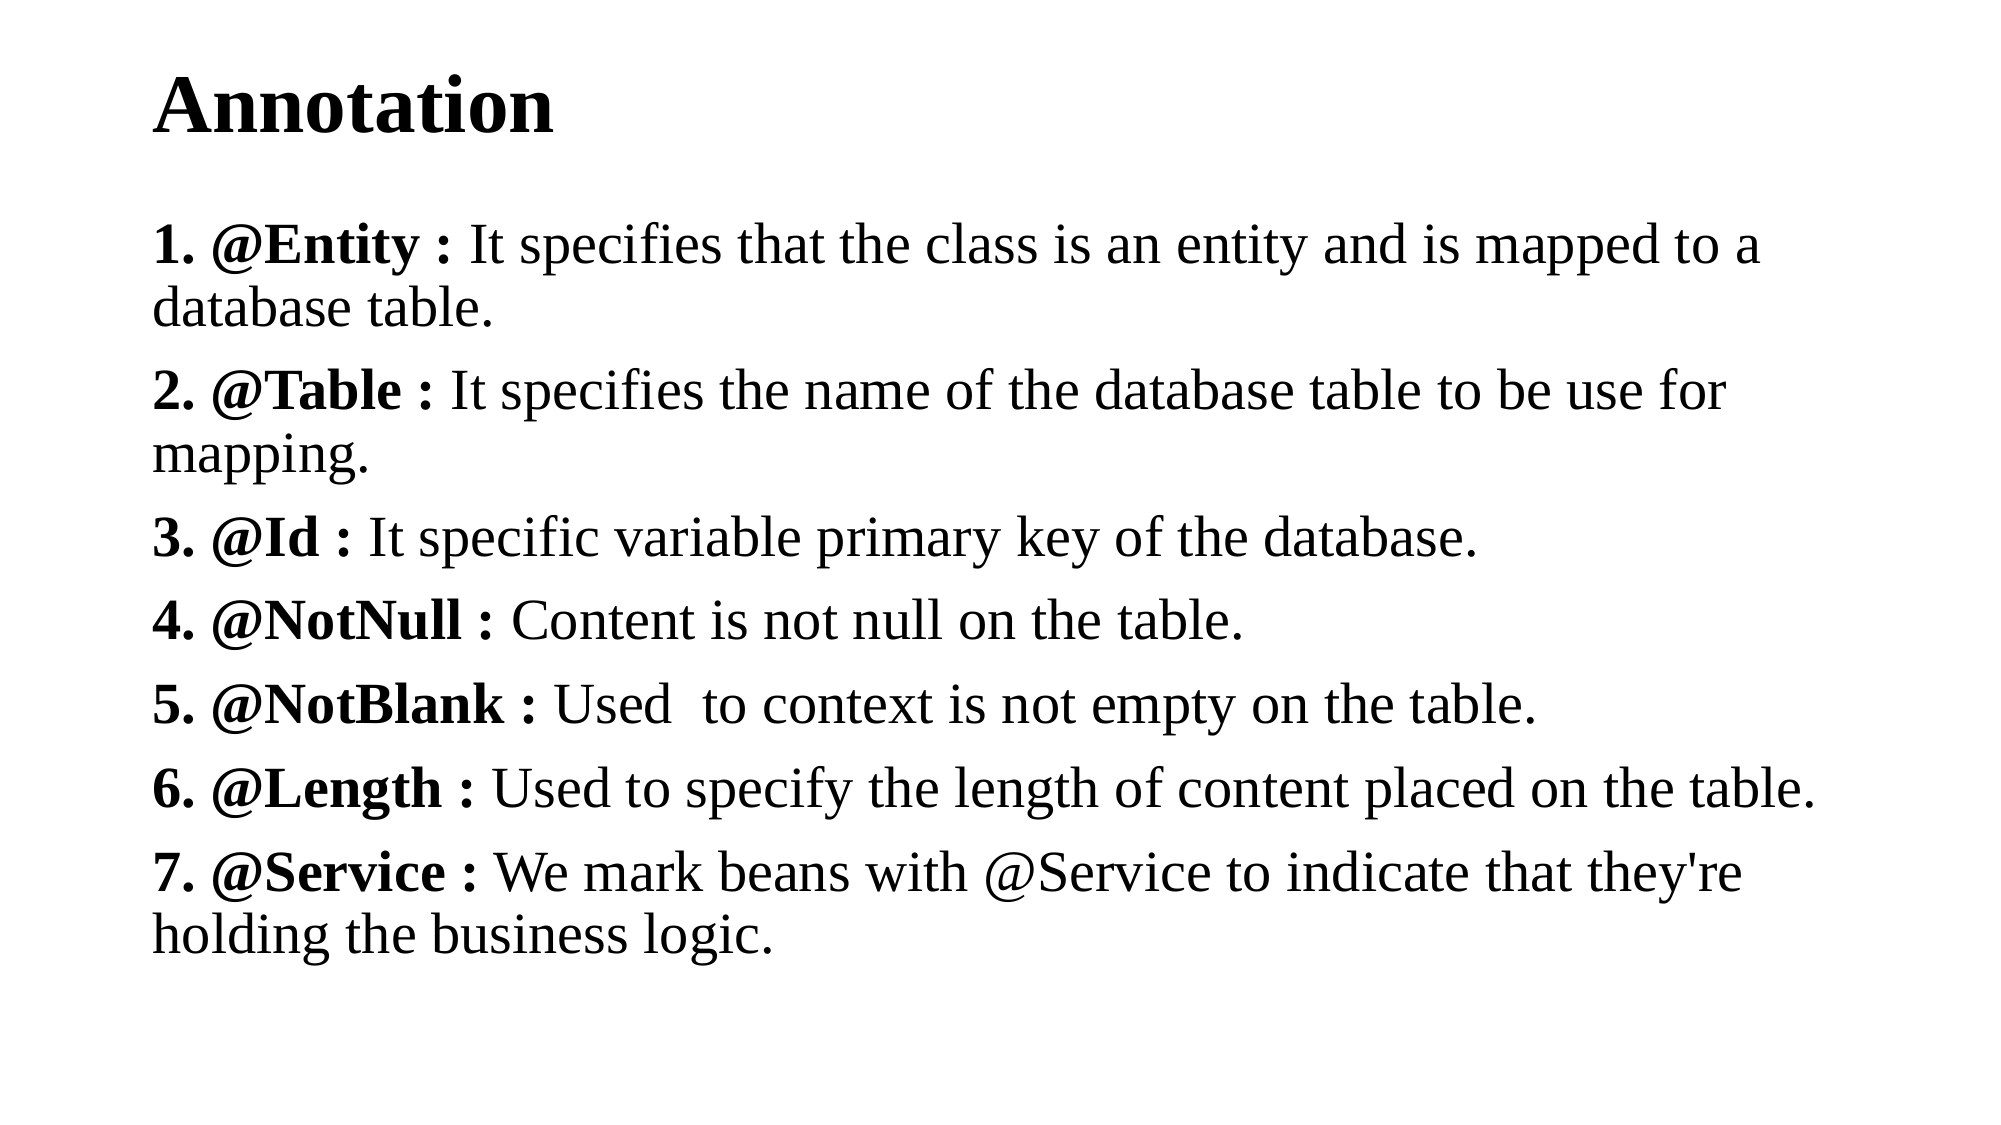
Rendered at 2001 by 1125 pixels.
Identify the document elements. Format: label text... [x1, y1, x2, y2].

list 1. @Entity : It specifies that the class is an entity and is mapped to a database table. 2. @Table : It specifies the name of the database table to be use for mapping. 3. @Id : It specific variable primary key of the database. 4. @NotNull : Content is not null on the table. 5. @NotBlank : Used to context is not empty on the table. 6. @Length : Used to specify the length of content placed on the table. 7. @Service : We mark beans with @Service to indicate that they're holding the business logic. [137, 205, 1863, 1102]
title Annotation [137, 52, 1863, 205]
